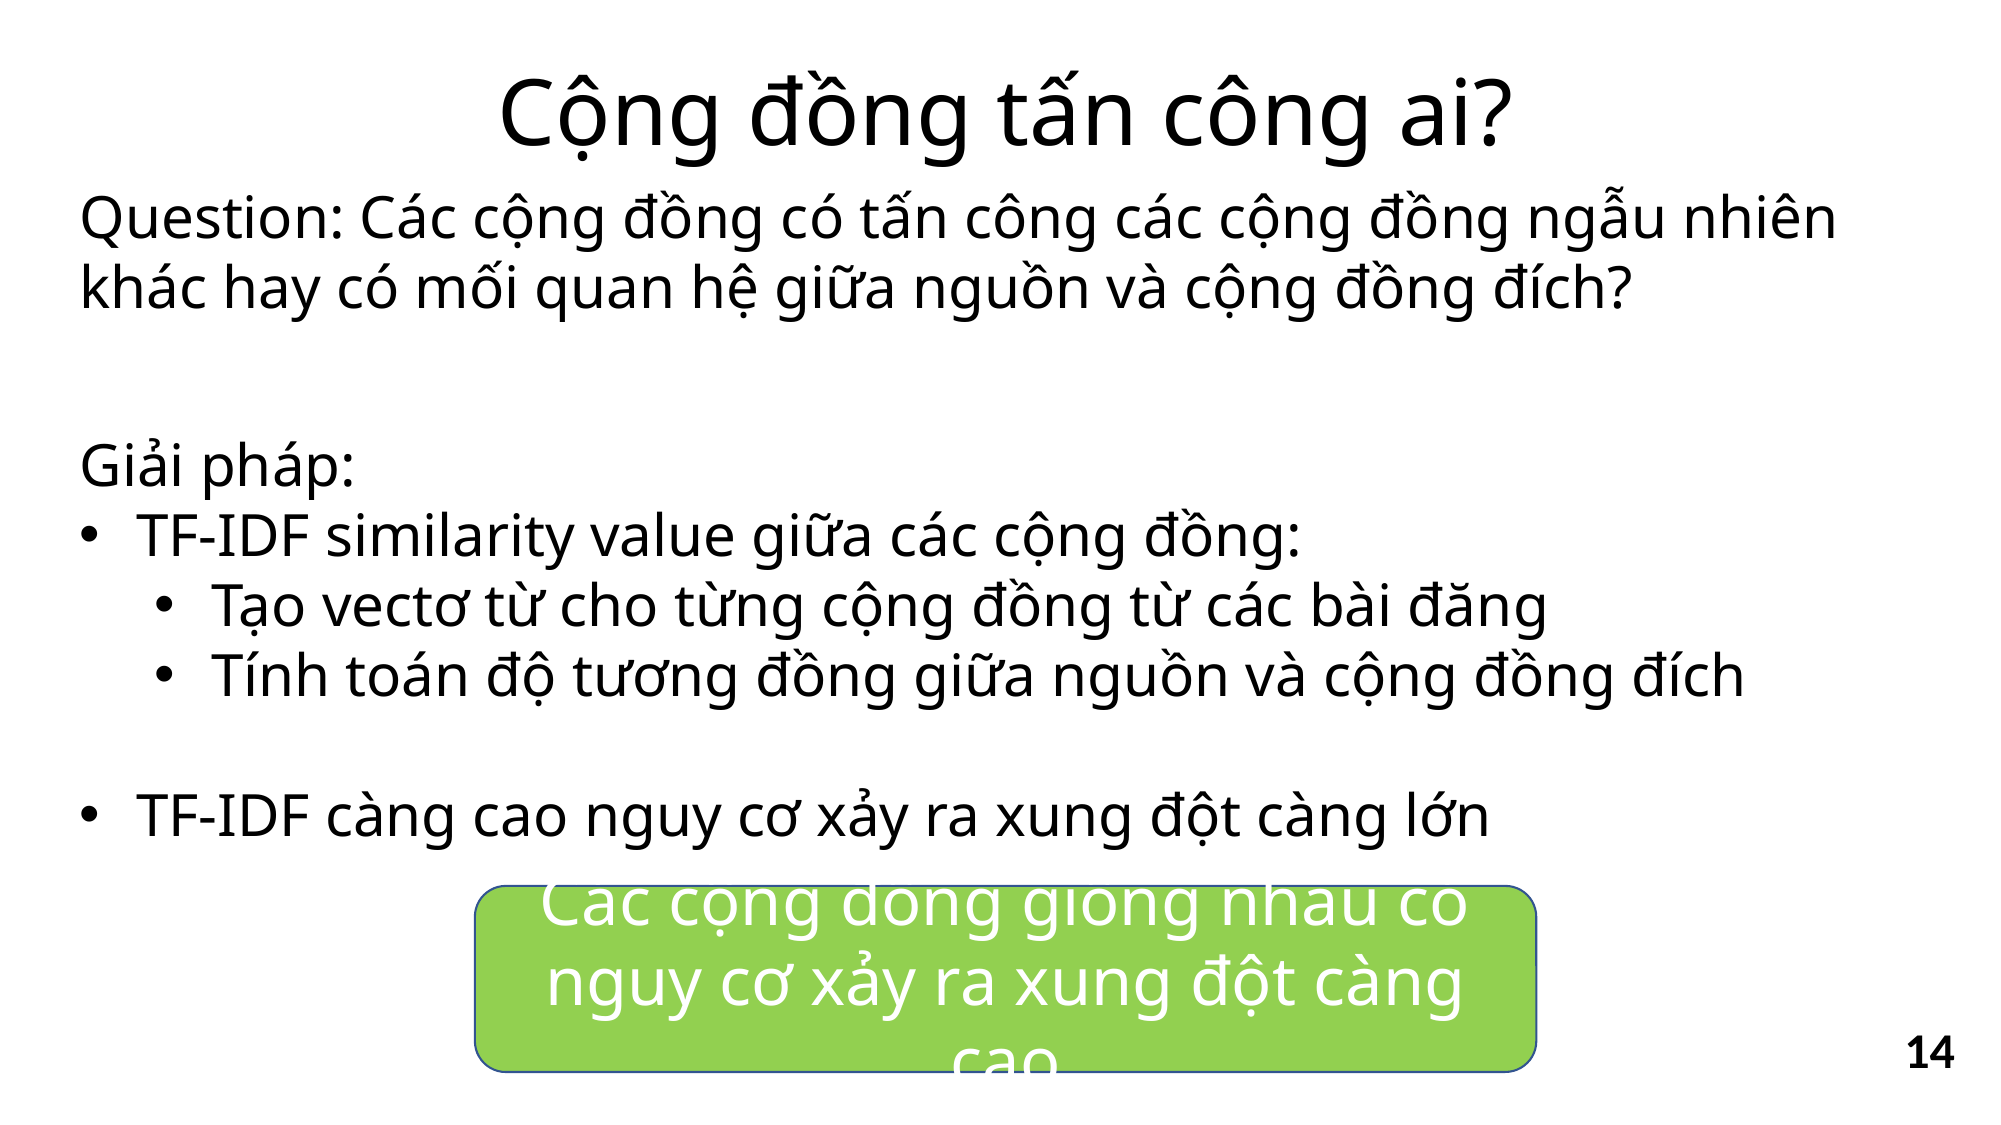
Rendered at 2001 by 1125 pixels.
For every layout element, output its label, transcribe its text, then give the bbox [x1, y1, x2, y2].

text_box Giải pháp: TF-IDF similarity value giữa các cộng đồng: Tạo vectơ từ cho từng cộng đồng từ các bài đăng Tính toán độ tương đồng giữa nguồn và cộng đồng đích TF-IDF càng cao nguy cơ xảy ra xung đột càng lớn [65, 420, 1962, 856]
text_box 14 [1889, 1011, 1976, 1086]
title Cộng đồng tấn công ai? [49, 0, 1962, 166]
text_box Các cộng đồng giống nhau có nguy cơ xảy ra xung đột càng cao [473, 884, 1538, 1074]
text_box Question: Các cộng đồng có tấn công các cộng đồng ngẫu nhiên khác hay có mối quan hệ giữa nguồn và cộng đồng đích? [65, 172, 1915, 420]
